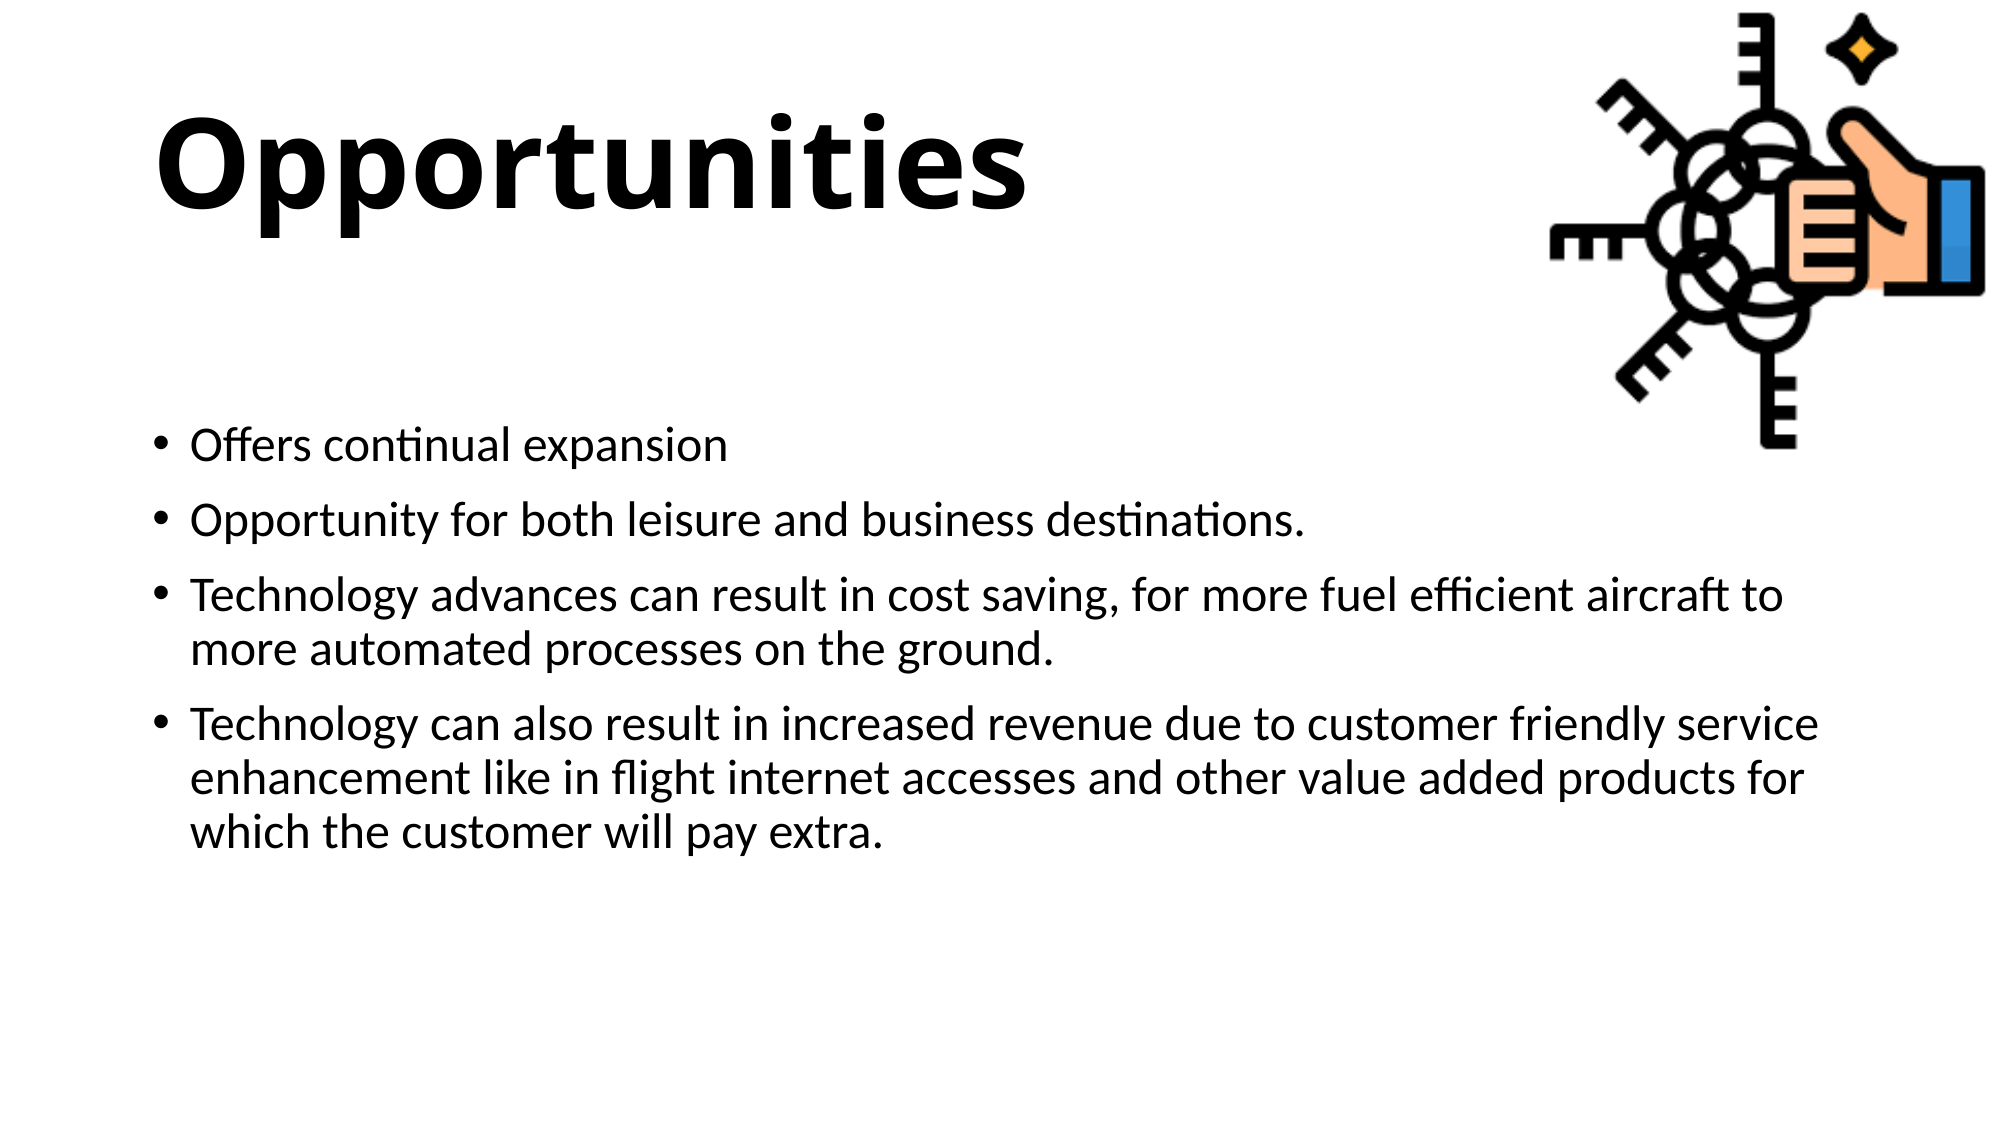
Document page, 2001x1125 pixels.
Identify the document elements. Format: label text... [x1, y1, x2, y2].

picture [1535, 0, 2000, 464]
list Offers continual expansion Opportunity for both leisure and business destinations. Technology advances can result in cost saving, for more fuel efficient aircraft to more automated processes on the ground. Technology can also result in increased revenue due to customer friendly service enhancement like in flight internet accesses and other value added products for which the customer will pay extra. [137, 411, 1863, 1125]
title Opportunities [137, 59, 1535, 278]
